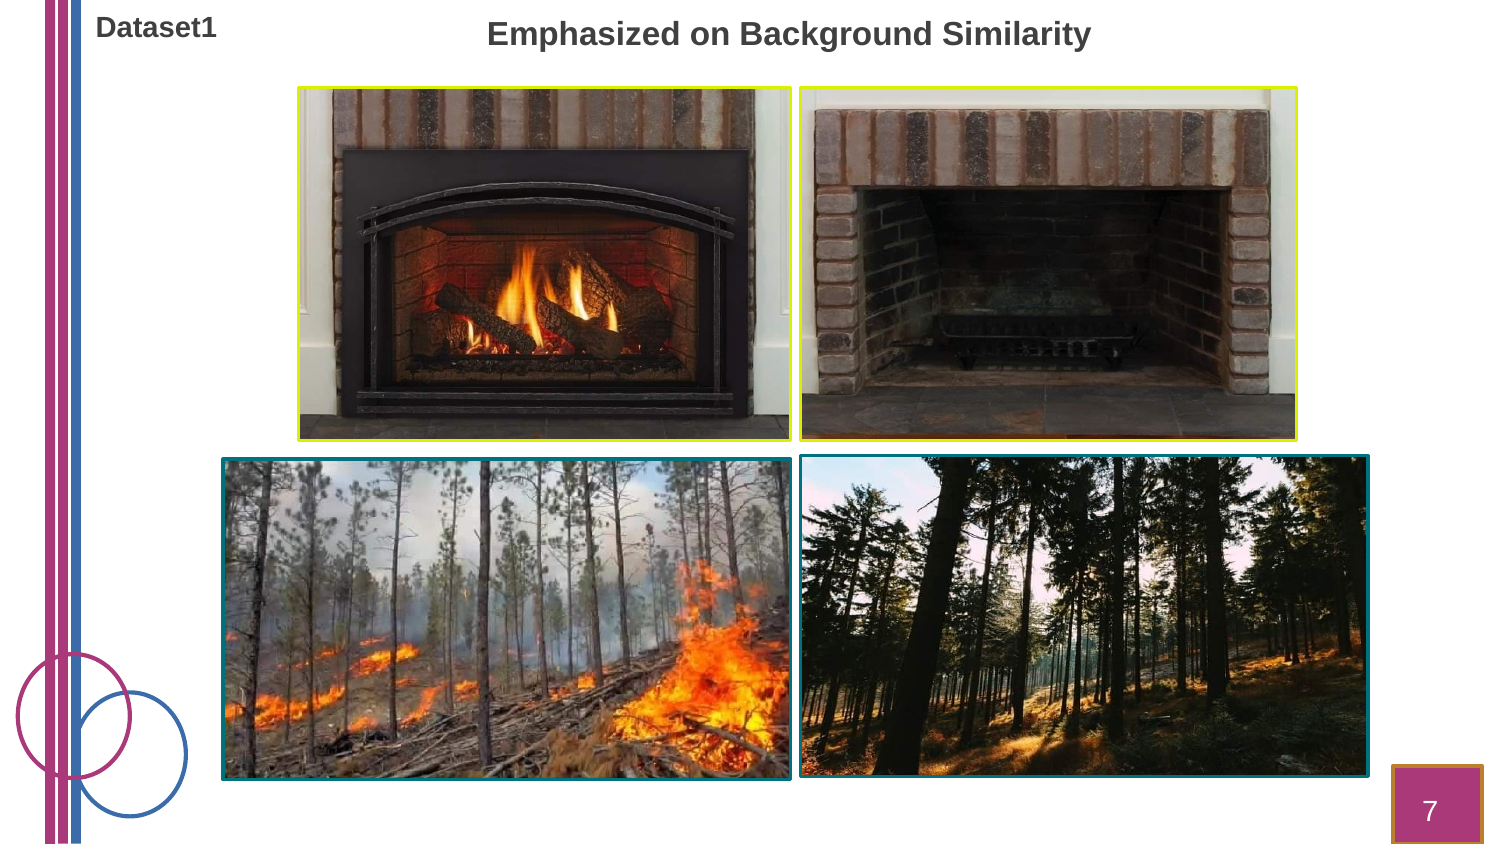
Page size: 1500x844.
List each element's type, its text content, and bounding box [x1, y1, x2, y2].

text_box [17, 653, 187, 817]
picture [224, 460, 790, 779]
text_box Dataset1 [80, 1, 767, 51]
text_box Emphasized on Background Similarity [472, 5, 1494, 60]
text_box [45, 824, 56, 844]
picture [299, 88, 790, 440]
picture [801, 88, 1296, 440]
text_box [1391, 764, 1484, 844]
text_box [58, 0, 68, 652]
text_box 7 [1407, 784, 1468, 835]
text_box [71, 824, 81, 844]
text_box [58, 824, 68, 844]
text_box [71, 0, 81, 652]
picture [801, 457, 1367, 776]
text_box [45, 0, 56, 652]
